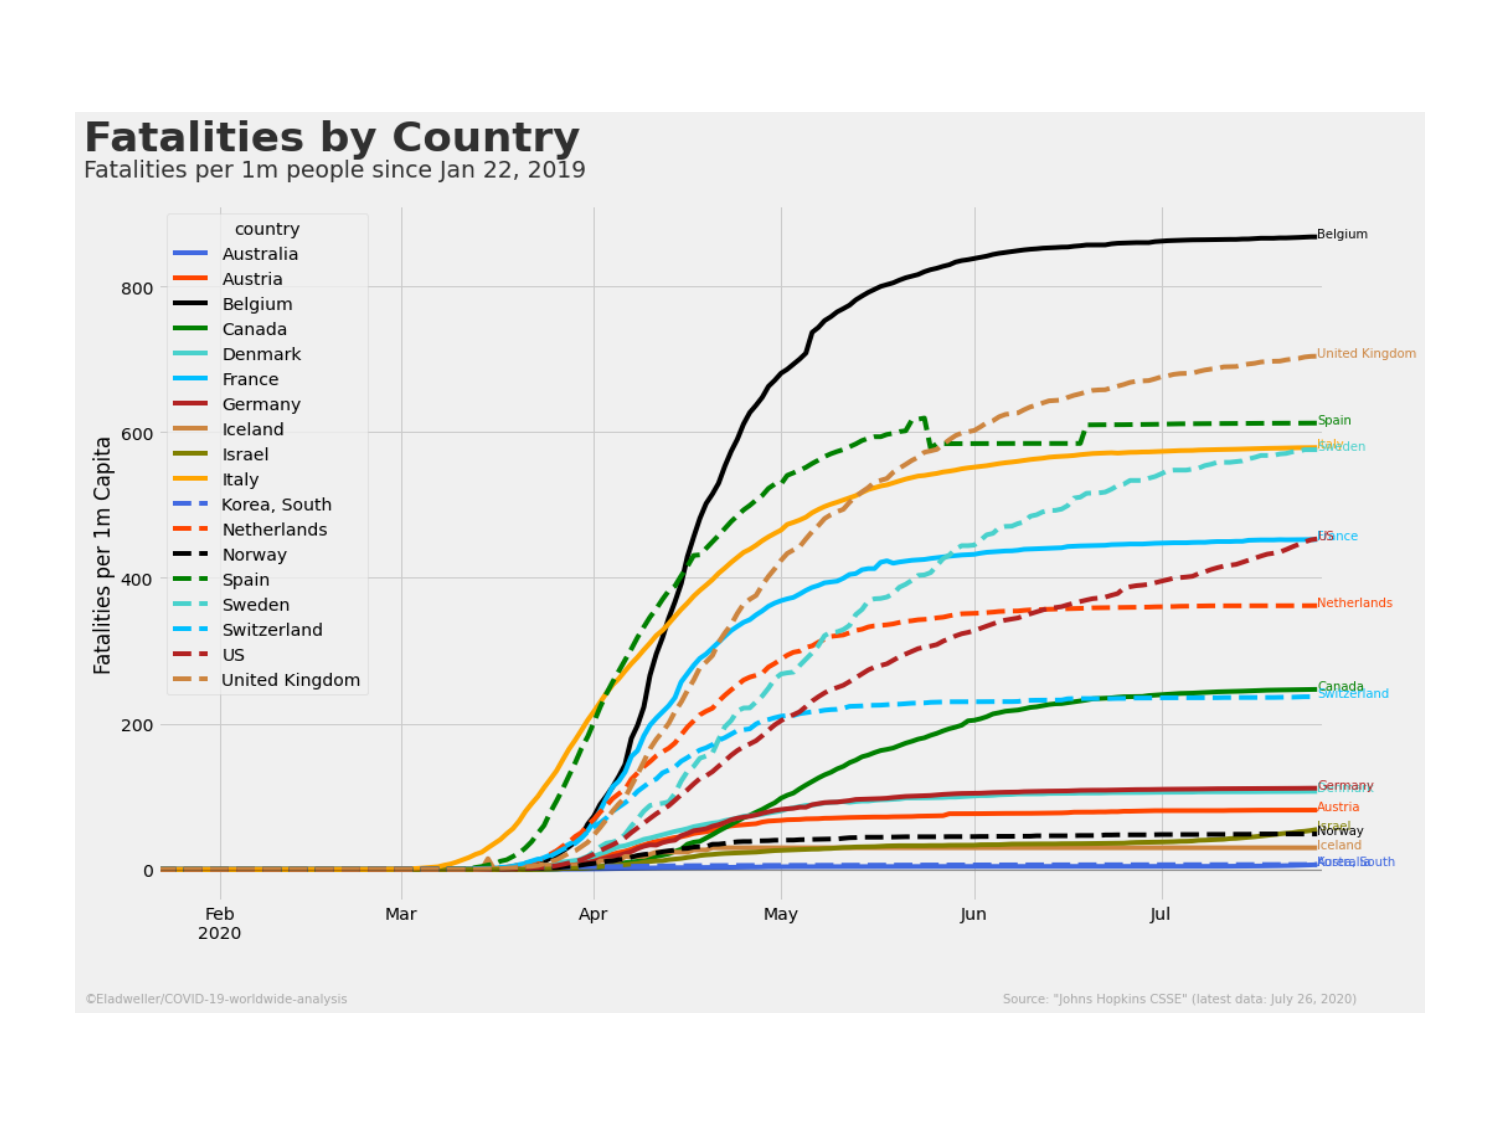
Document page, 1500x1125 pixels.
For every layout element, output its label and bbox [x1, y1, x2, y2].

picture [74, 112, 1426, 1013]
